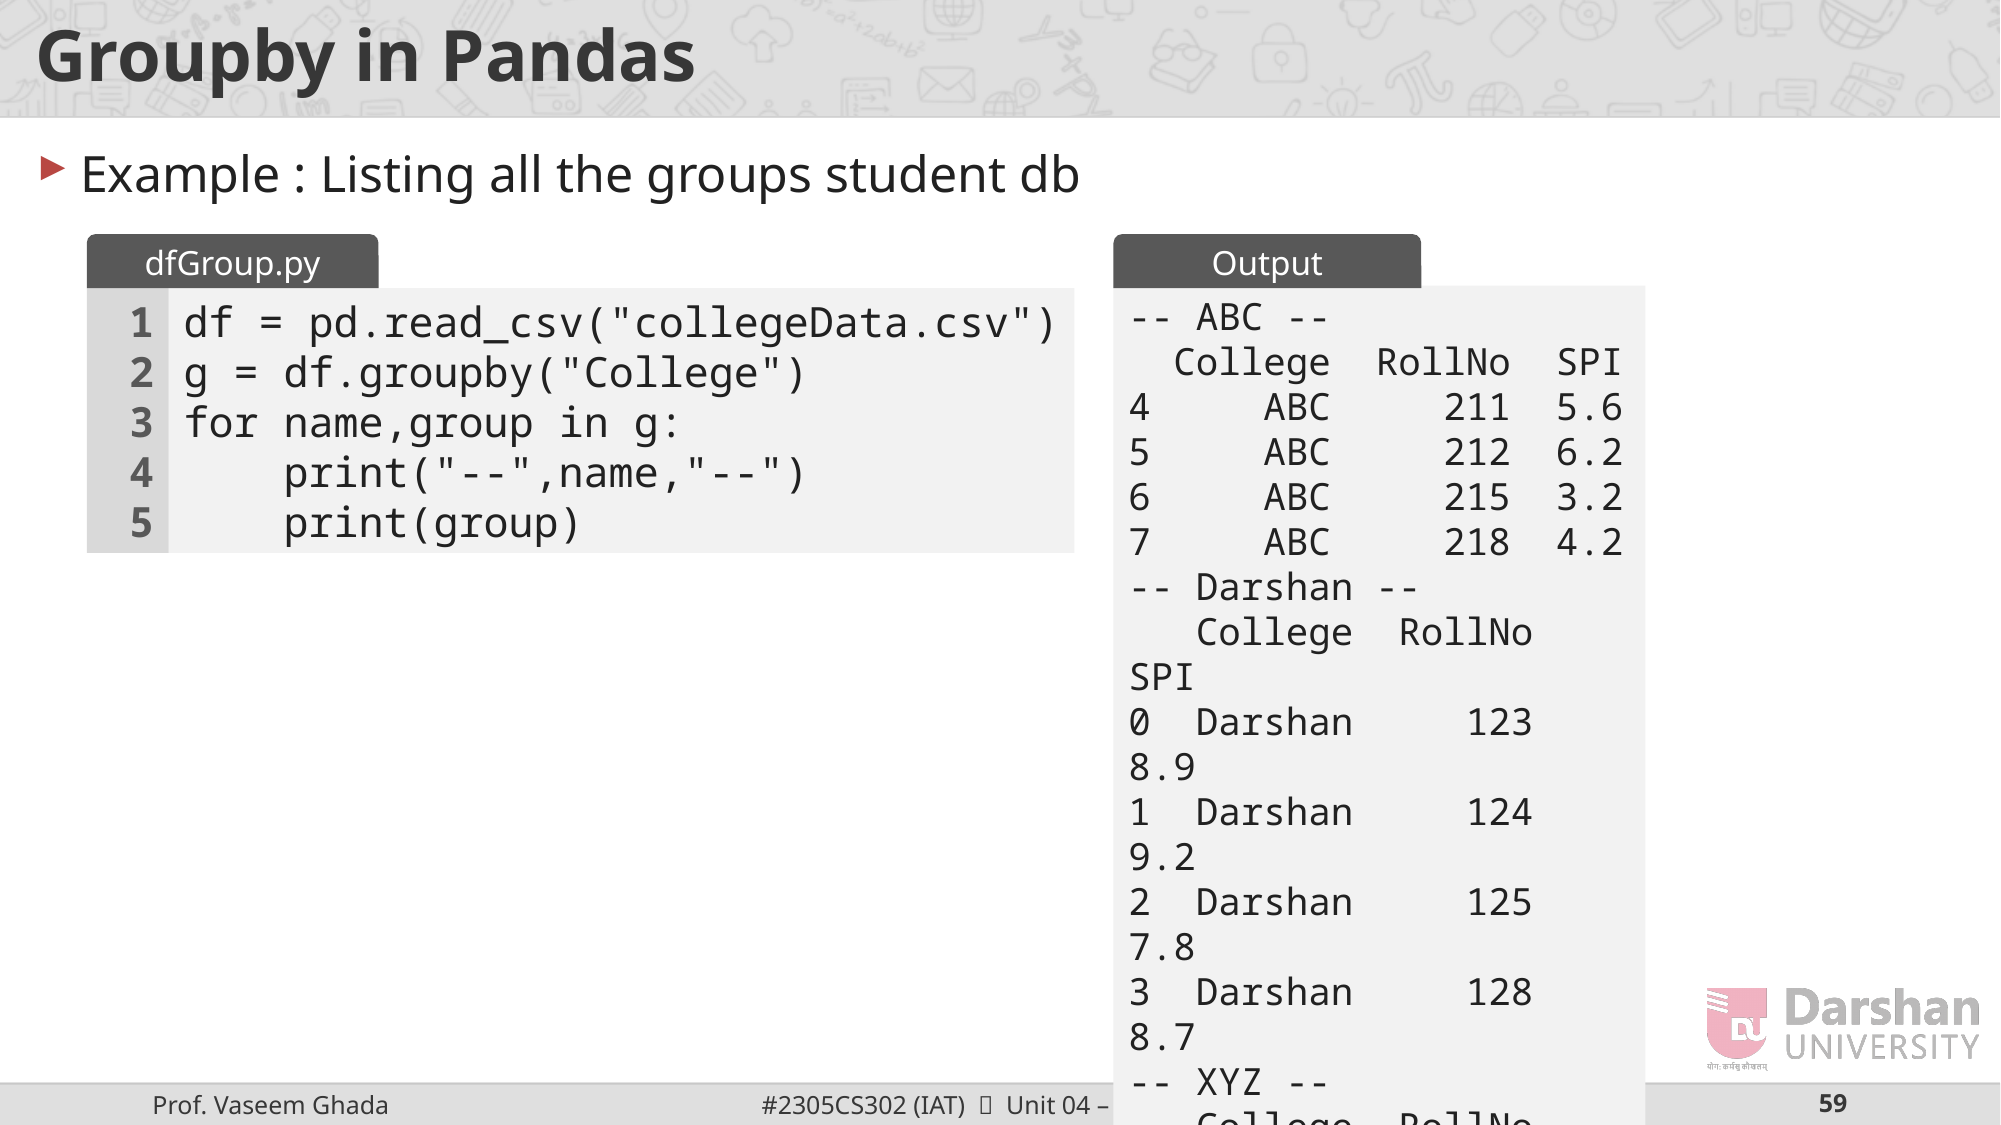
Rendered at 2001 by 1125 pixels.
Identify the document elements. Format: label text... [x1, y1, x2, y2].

text_box Output [1112, 233, 1423, 290]
list Example : Listing all the groups student db [21, 141, 1969, 1059]
title Groupby in Pandas [0, 0, 2000, 117]
text_box df = pd.read_csv("collegeData.csv") g = df.groupby("College") for name,group in g: print("--",name,"--") print(group) [169, 288, 1075, 553]
text_box -- ABC -- College RollNo SPI 4 ABC 211 5.6 5 ABC 212 6.2 6 ABC 215 3.2 7 ABC 218 4.2 -- Darshan -- College RollNo SPI 0 Darshan 123 8.9 1 Darshan 124 9.2 2 Darshan 125 7.8 3 Darshan 128 8.7 -- XYZ -- College RollNo SPI 8 XYZ 312 5.2 9 XYZ 315 6.5 10 XYZ 315 5.8 [1113, 285, 1646, 1125]
picture [1707, 988, 1979, 1071]
text_box 1 2 3 4 5 [86, 290, 169, 553]
text_box dfGroup.py [85, 233, 380, 290]
